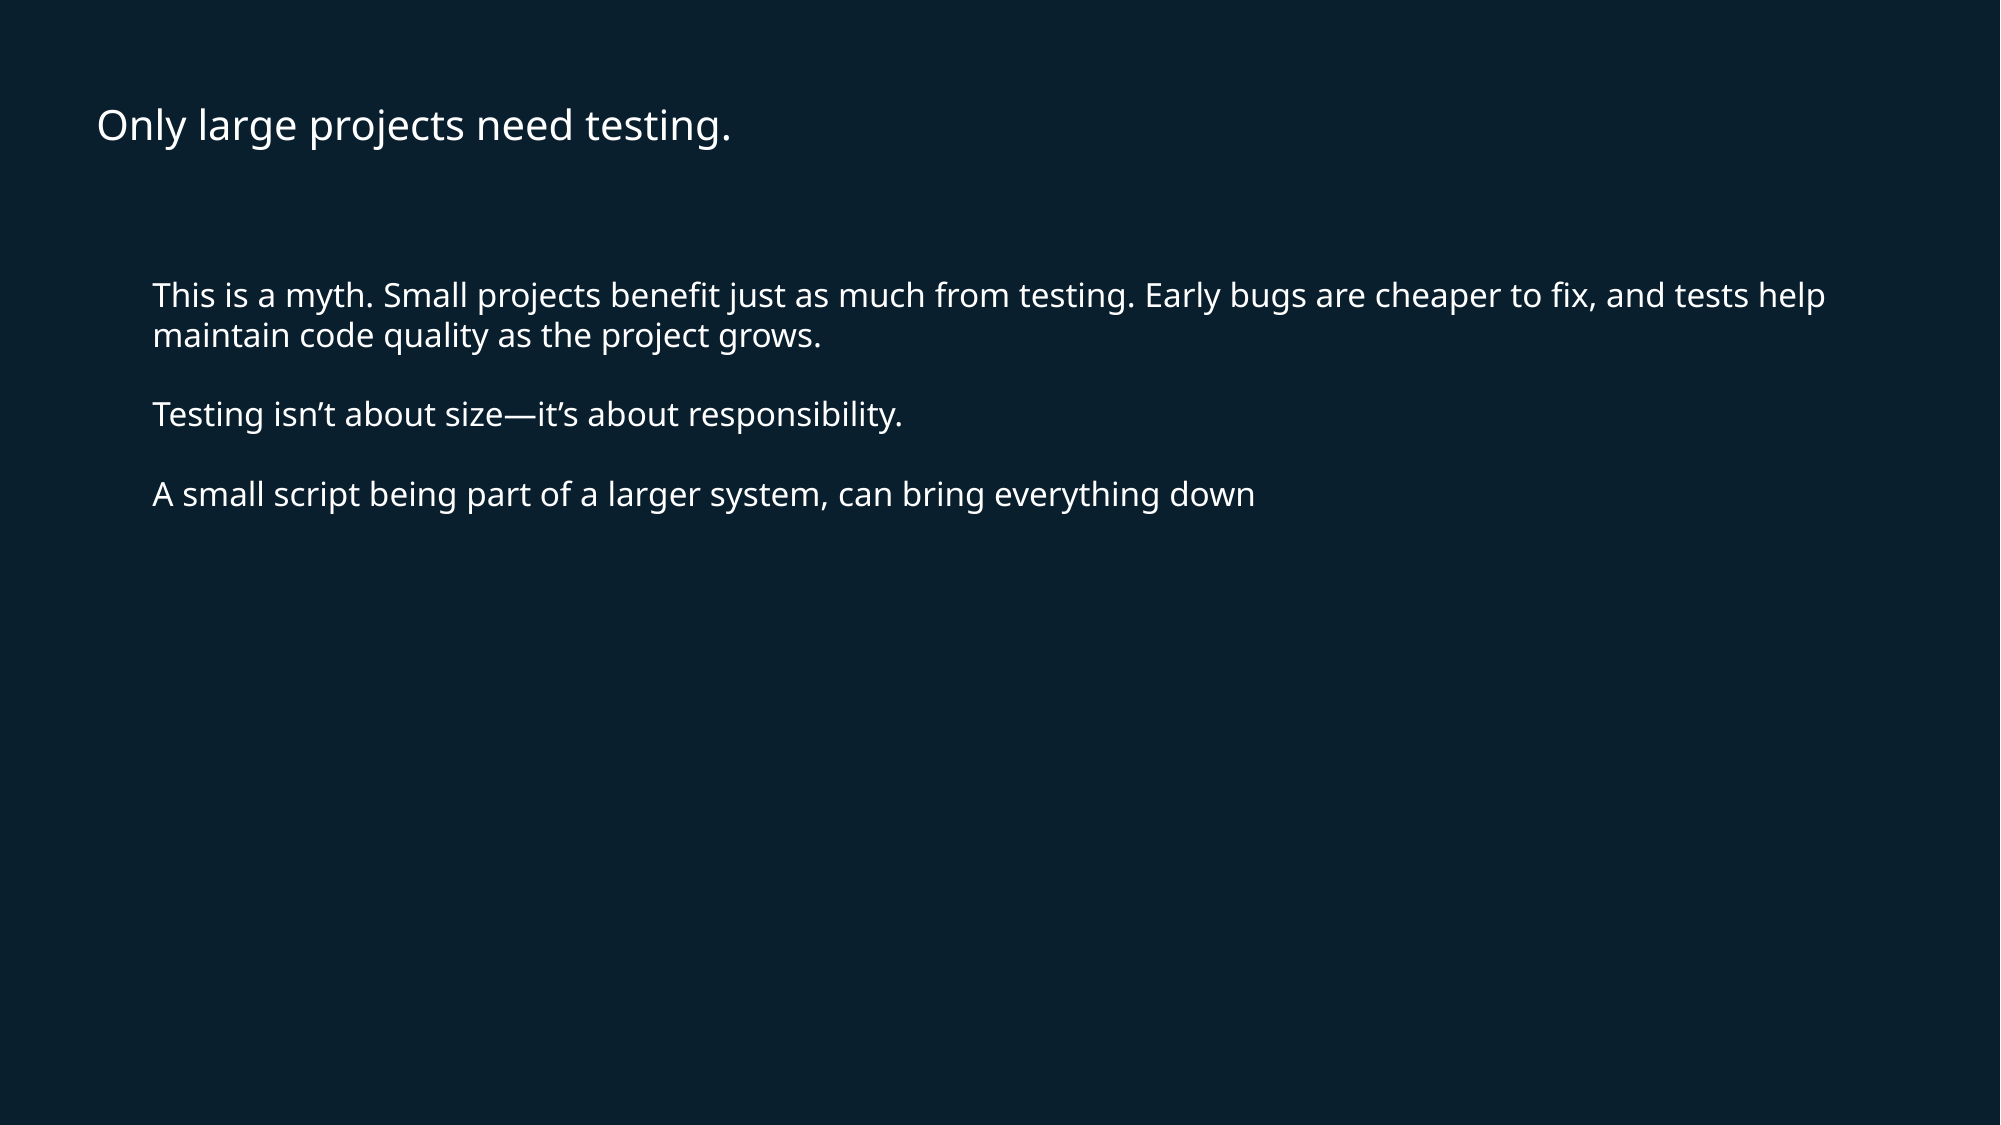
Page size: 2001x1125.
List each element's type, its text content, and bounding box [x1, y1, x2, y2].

title Only large projects need testing. [96, 98, 1904, 150]
list This is a myth. Small projects benefit just as much from testing. Early bugs are cheaper to fix, and tests help maintain code quality as the project grows. Testing isn’t about size—it’s about responsibility. A small script being part of a larger system, can bring everything down [137, 266, 1863, 981]
